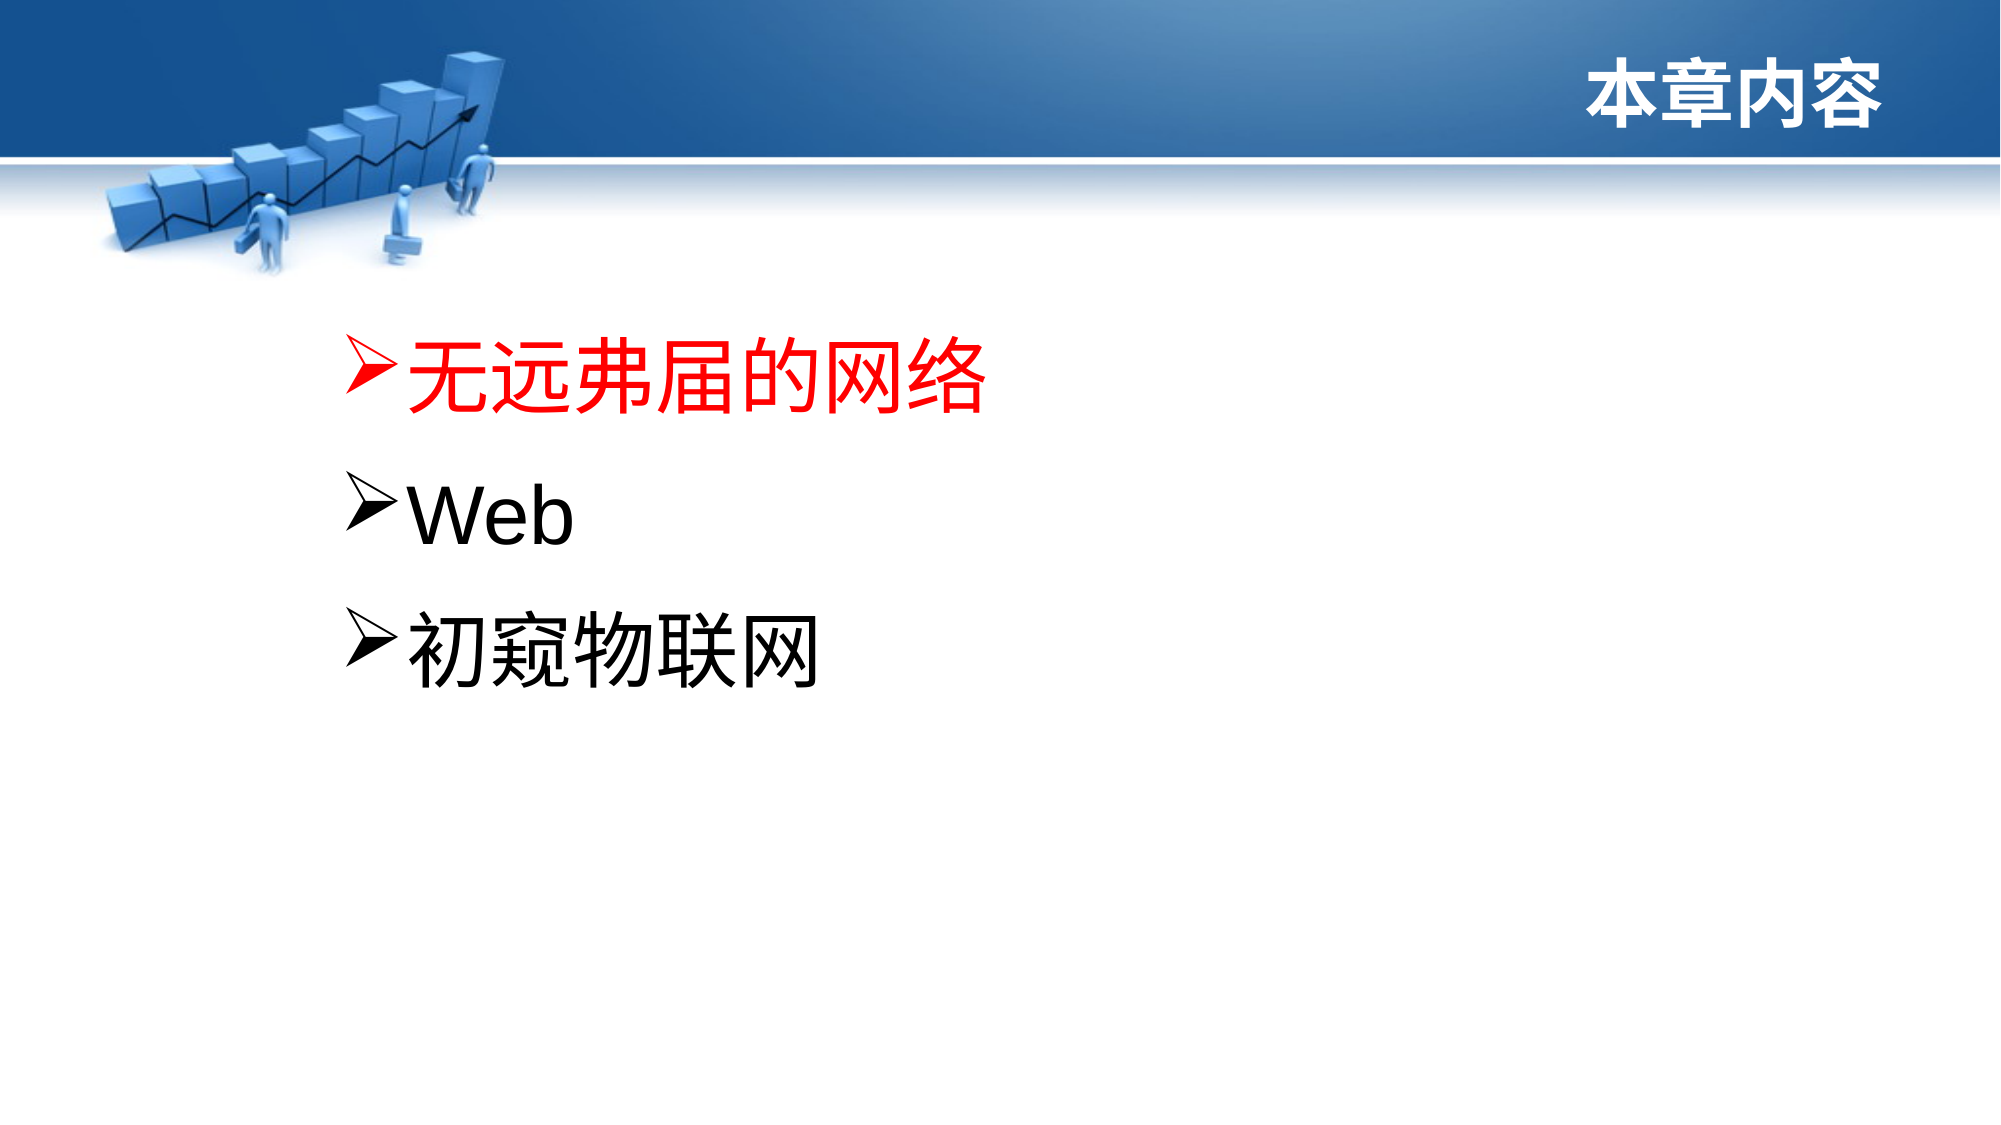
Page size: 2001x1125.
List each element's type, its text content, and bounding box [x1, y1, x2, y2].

list 无远弗届的网络 Web 初窥物联网 [324, 297, 1675, 1059]
title 本章内容 [99, 45, 1900, 138]
picture [0, 0, 2001, 1125]
